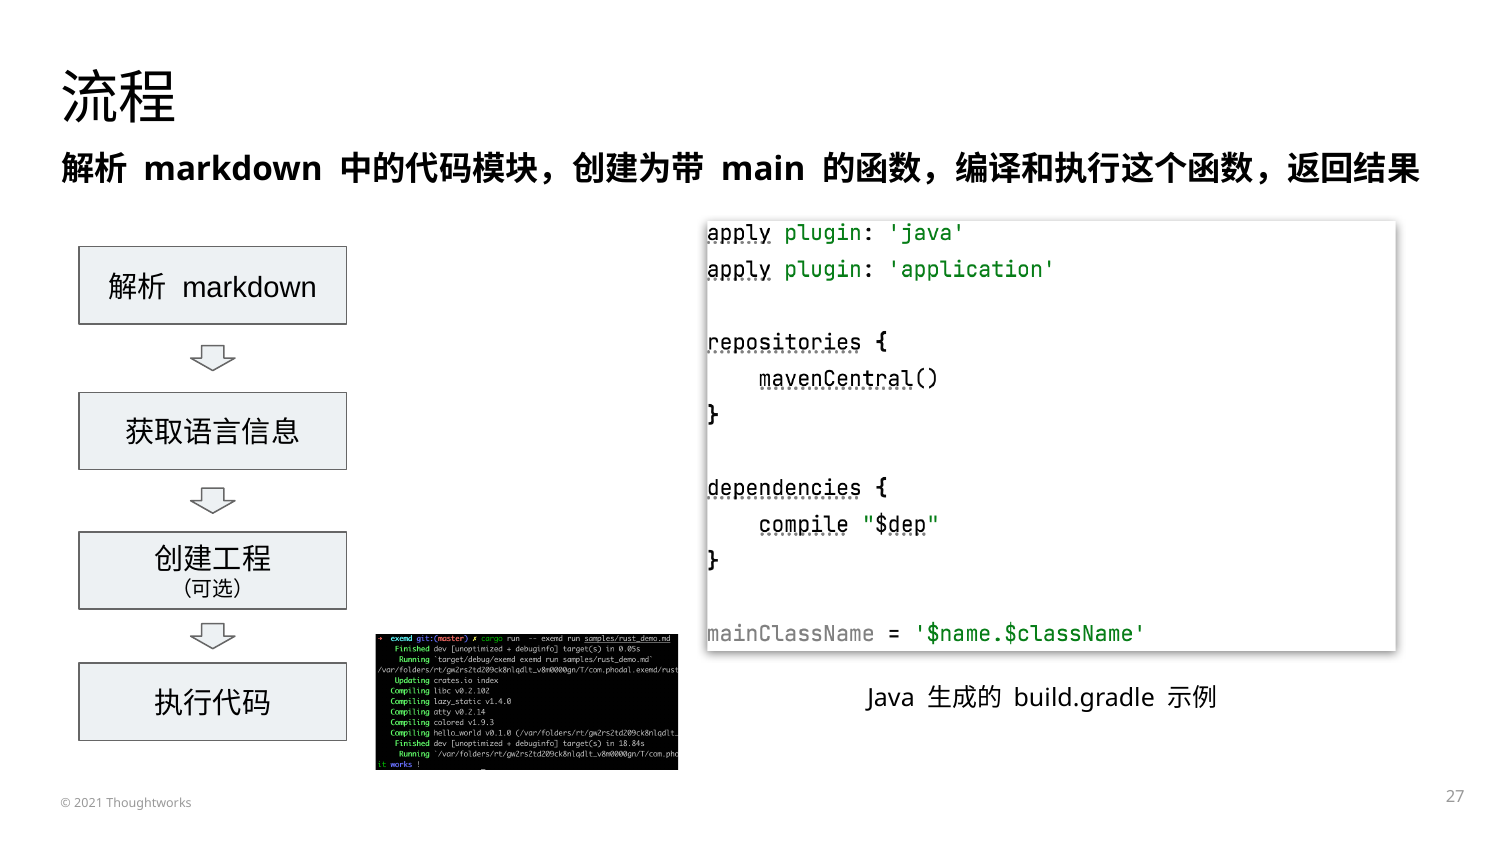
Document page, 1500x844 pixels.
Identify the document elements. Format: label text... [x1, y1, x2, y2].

text_box Java 生成的 build.gradle 示例 [809, 666, 1276, 727]
text_box [190, 488, 235, 514]
picture [375, 634, 679, 770]
text_box [190, 623, 235, 649]
text_box 执行代码 [79, 663, 347, 741]
text_box 创建工程 （可选） [79, 532, 347, 610]
text_box 获取语言信息 [79, 392, 347, 470]
title 流程 [60, 60, 1449, 154]
picture [706, 221, 1396, 651]
subtitle 解析 markdown 中的代码模块，创建为带 main 的函数，编译和执行这个函数，返回结果 [61, 140, 1450, 211]
text_box 解析 markdown [79, 246, 347, 324]
text_box [190, 345, 235, 371]
slide_number ‹#› [1389, 764, 1480, 830]
